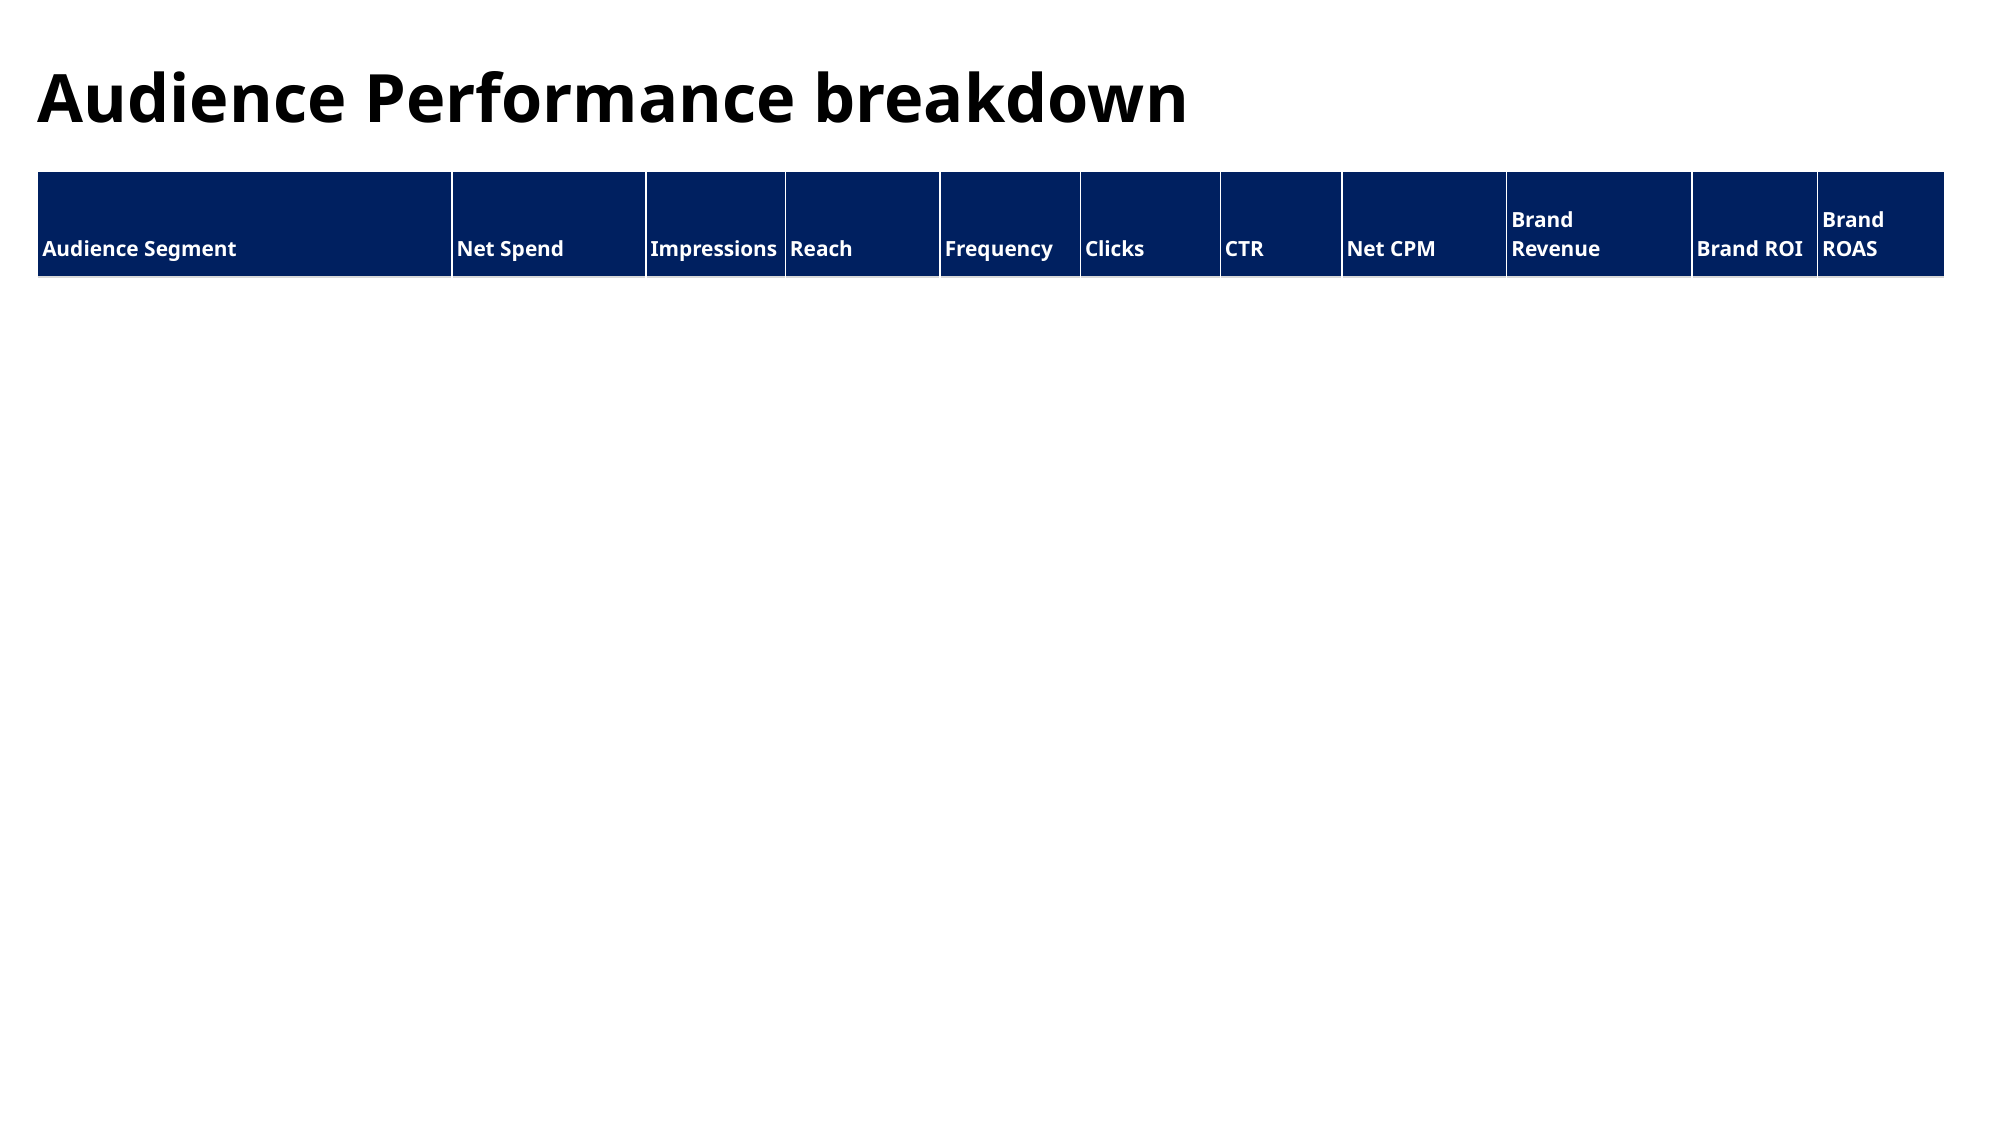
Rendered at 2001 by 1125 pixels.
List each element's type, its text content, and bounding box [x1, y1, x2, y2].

table_header Audience Segment [38, 172, 451, 276]
table_header Net Spend [453, 172, 645, 276]
table_header Reach [786, 172, 939, 276]
table_header Clicks [1081, 172, 1220, 276]
table_header Brand ROI [1693, 172, 1817, 276]
table_header Impressions [647, 172, 785, 276]
table_header CTR [1221, 172, 1341, 276]
title Audience Performance breakdown [37, 65, 1400, 254]
table_header Brand Revenue [1507, 172, 1691, 276]
table_header Brand ROAS [1818, 172, 1944, 276]
table_header Frequency [941, 172, 1080, 276]
table_header Net CPM [1343, 172, 1506, 276]
